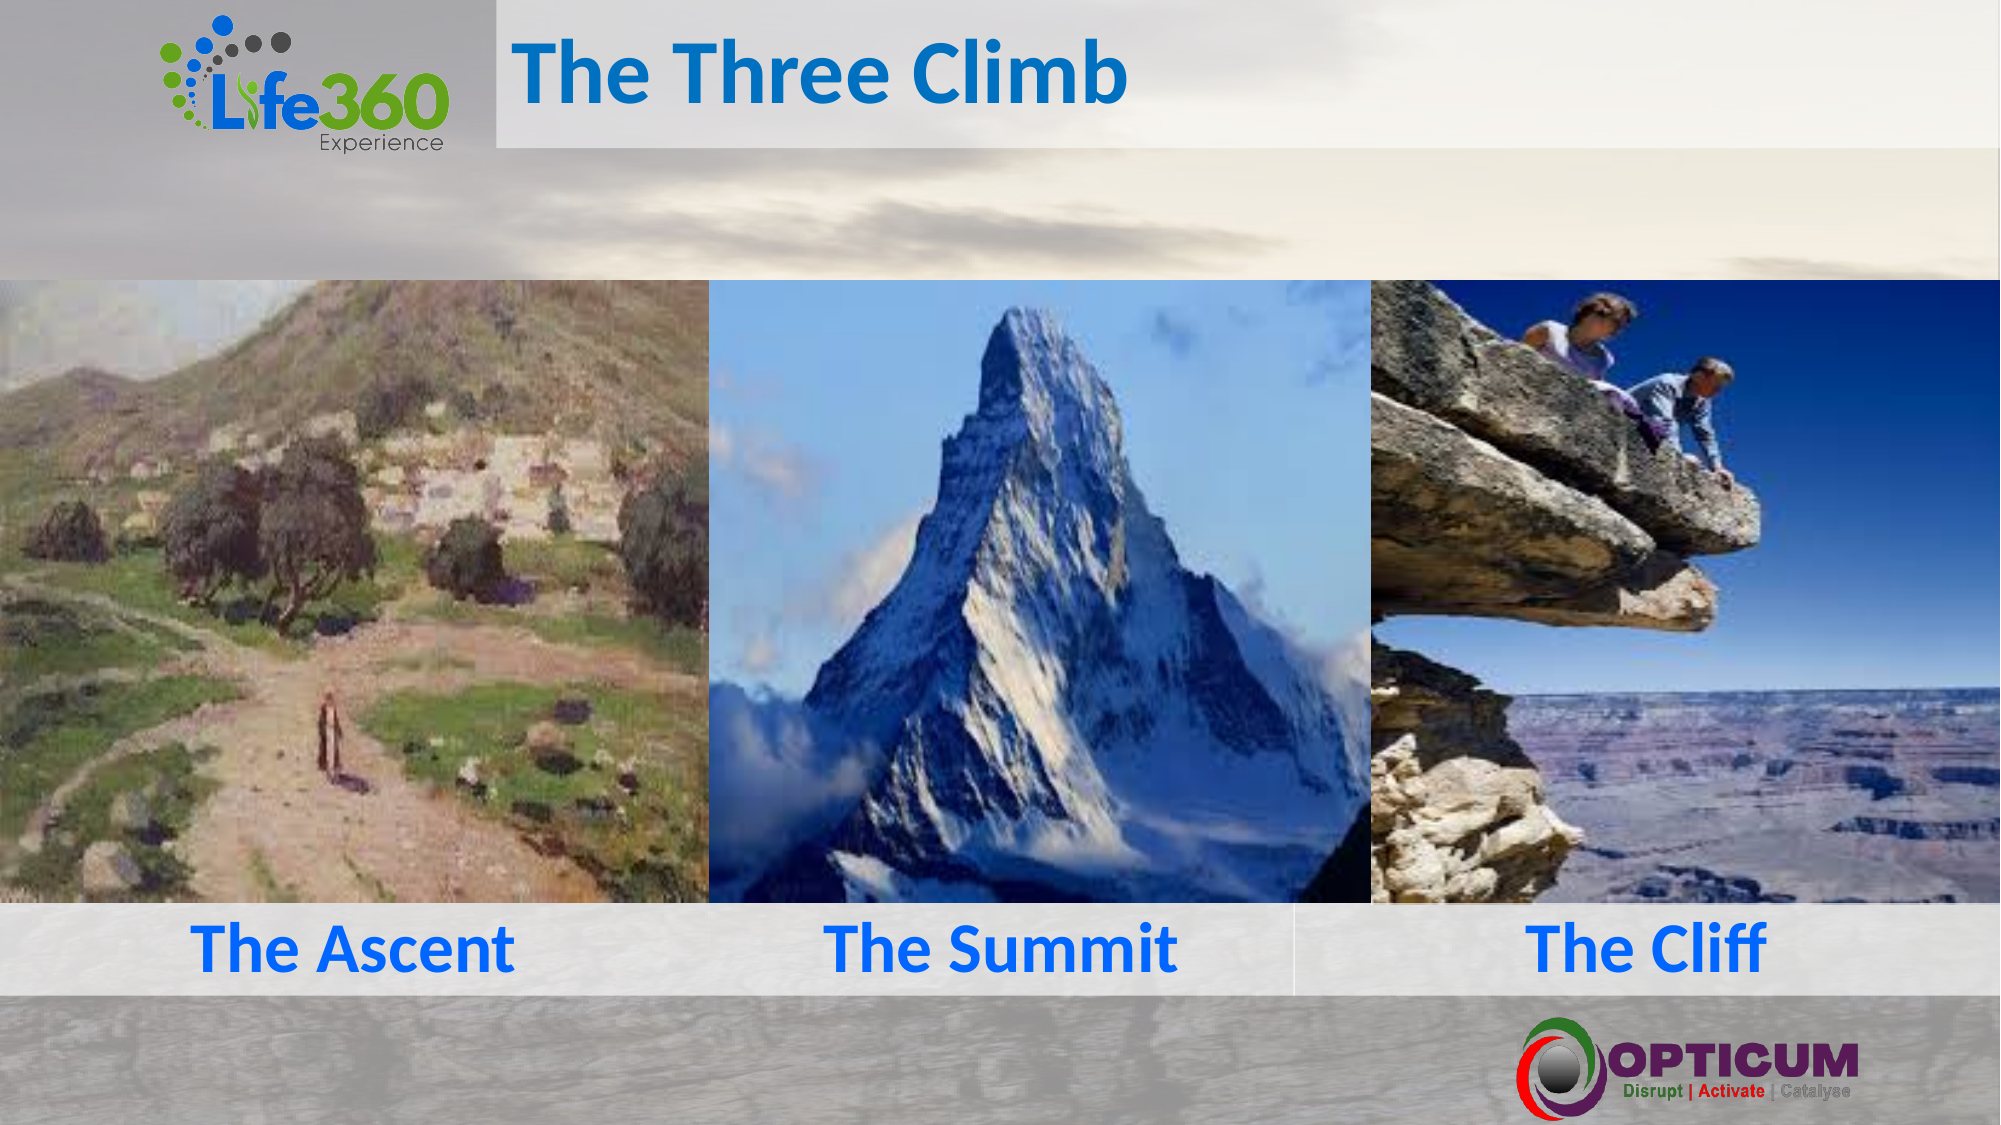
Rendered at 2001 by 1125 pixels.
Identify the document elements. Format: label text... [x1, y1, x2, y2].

picture [137, 3, 486, 163]
text_box The Ascent [0, 903, 708, 996]
text_box The Summit [708, 903, 1295, 996]
title The Three Climb [496, 0, 2000, 149]
picture [0, 280, 2000, 905]
picture [1513, 1013, 1863, 1125]
text_box The Cliff [1295, 903, 2000, 996]
